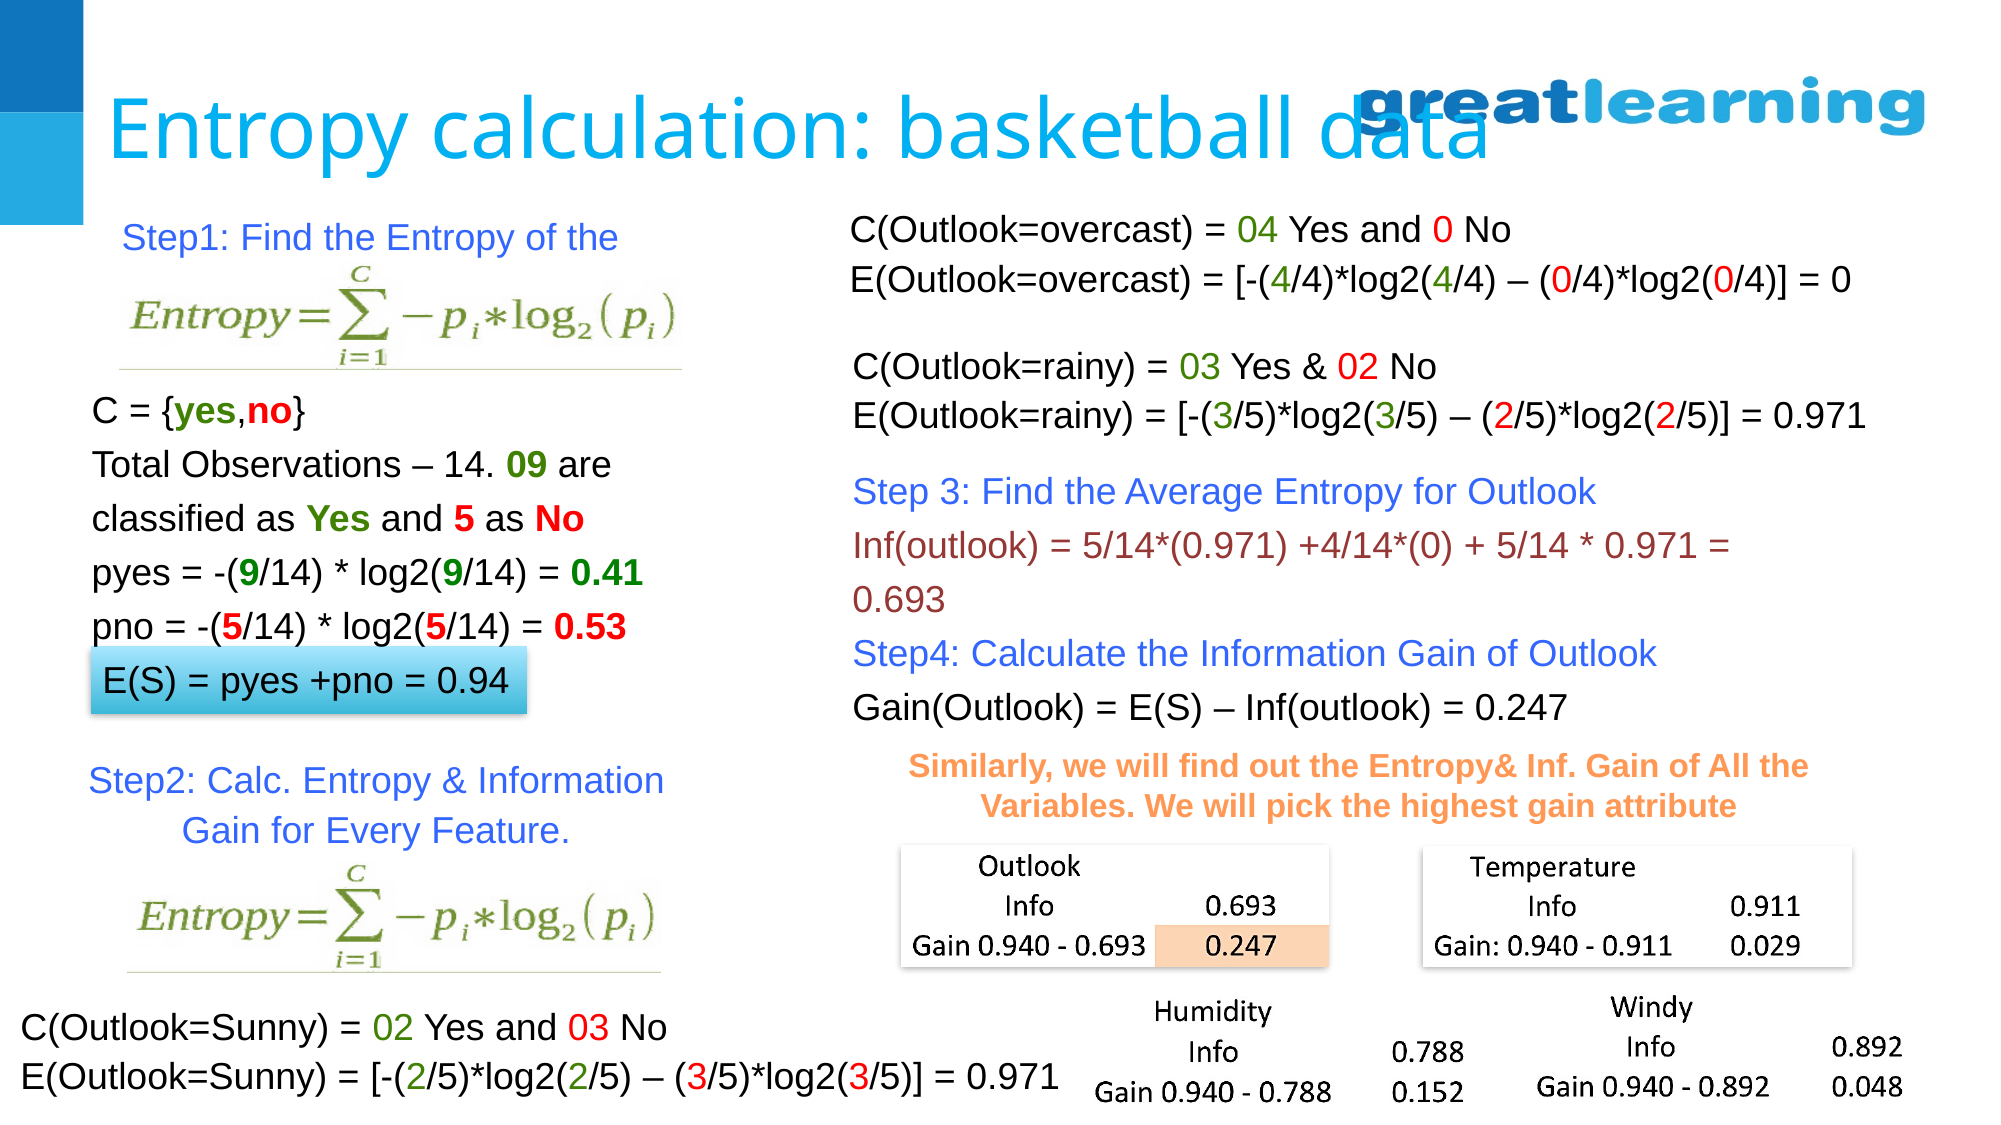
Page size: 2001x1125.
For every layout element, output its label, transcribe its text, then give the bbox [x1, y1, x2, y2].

text_box Step 3: Find the Average Entropy for Outlook Inf(outlook) = 5/14*(0.971) +4/14*(0) + 5/14 * 0.971 = 0.693 Step4: Calculate the Information Gain of Outlook Gain(Outlook) = E(S) – Inf(outlook) = 0.247 [837, 450, 1824, 736]
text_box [901, 844, 1852, 967]
picture [126, 861, 661, 973]
text_box C(Outlook=Sunny) = 02 Yes and 03 No E(Outlook=Sunny) = [-(2/5)*log2(2/5) – (3/5)*log2(3/5)] = 0.971 [5, 991, 1077, 1105]
title Entropy calculation: basketball data [91, 31, 1891, 219]
text_box Similarly, we will find out the Entropy& Inf. Gain of All the Variables. We will pick the highest gain attribute [821, 736, 1898, 832]
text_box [1082, 986, 1955, 1114]
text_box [76, 200, 730, 707]
text_box C(Outlook=rainy) = 03 Yes & 02 No E(Outlook=rainy) = [-(3/5)*log2(3/5) – (2/5)*log2(2/5)] = 0.971 [837, 330, 1908, 444]
picture [1891, 52, 1936, 145]
text_box C(Outlook=overcast) = 04 Yes and 0 No E(Outlook=overcast) = [-(4/4)*log2(4/4) – (0/4)*log2(0/4)] = 0 [834, 193, 1906, 308]
text_box Step2: Calc. Entropy & Information Gain for Every Feature. [64, 744, 689, 859]
